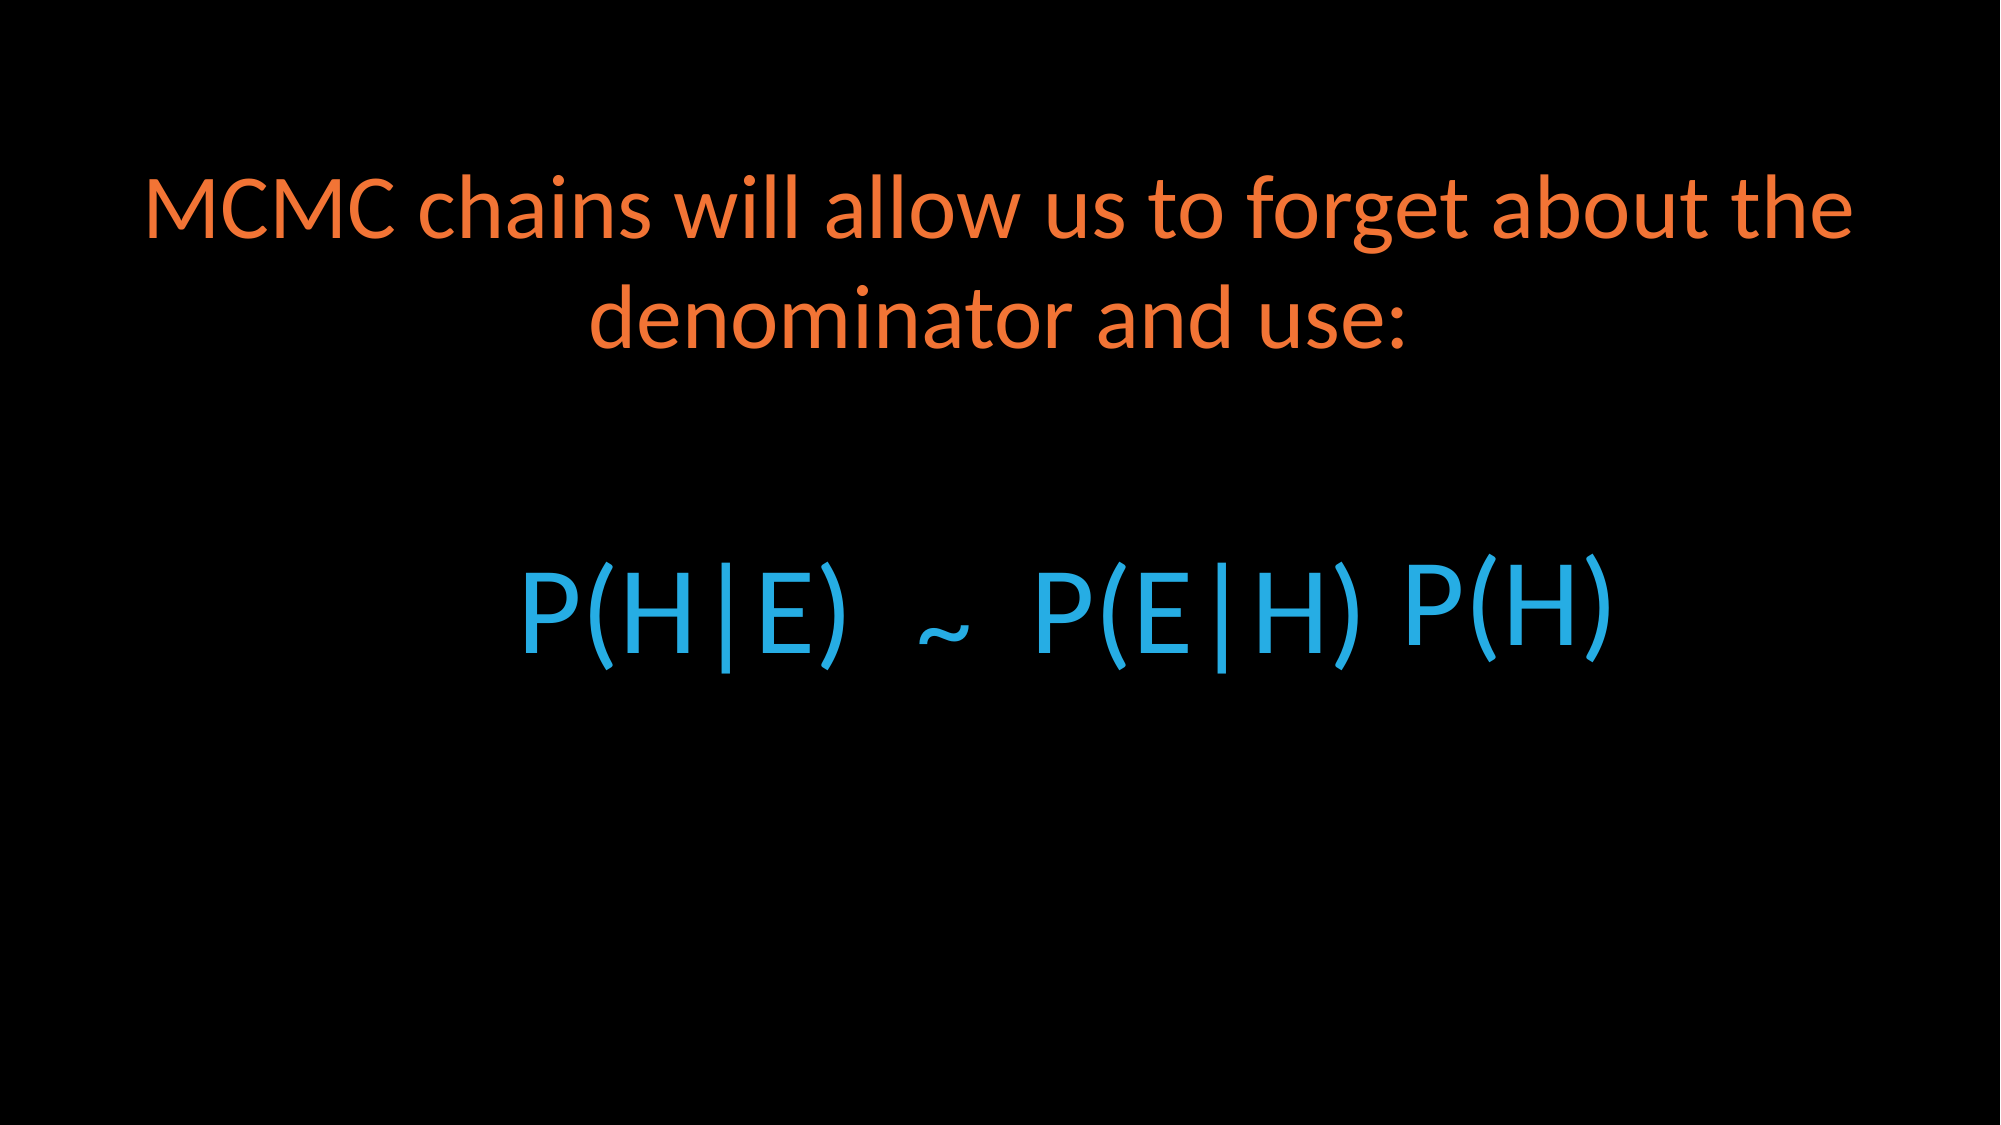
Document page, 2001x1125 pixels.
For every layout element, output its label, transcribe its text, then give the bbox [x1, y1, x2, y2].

text_box MCMC chains will allow us to forget about the denominator and use: [0, 139, 2000, 374]
text_box P(H|E) [502, 521, 870, 686]
text_box P(E|H) [1015, 521, 1383, 686]
text_box P(H) [1385, 513, 1634, 679]
text_box ~ [901, 546, 987, 697]
